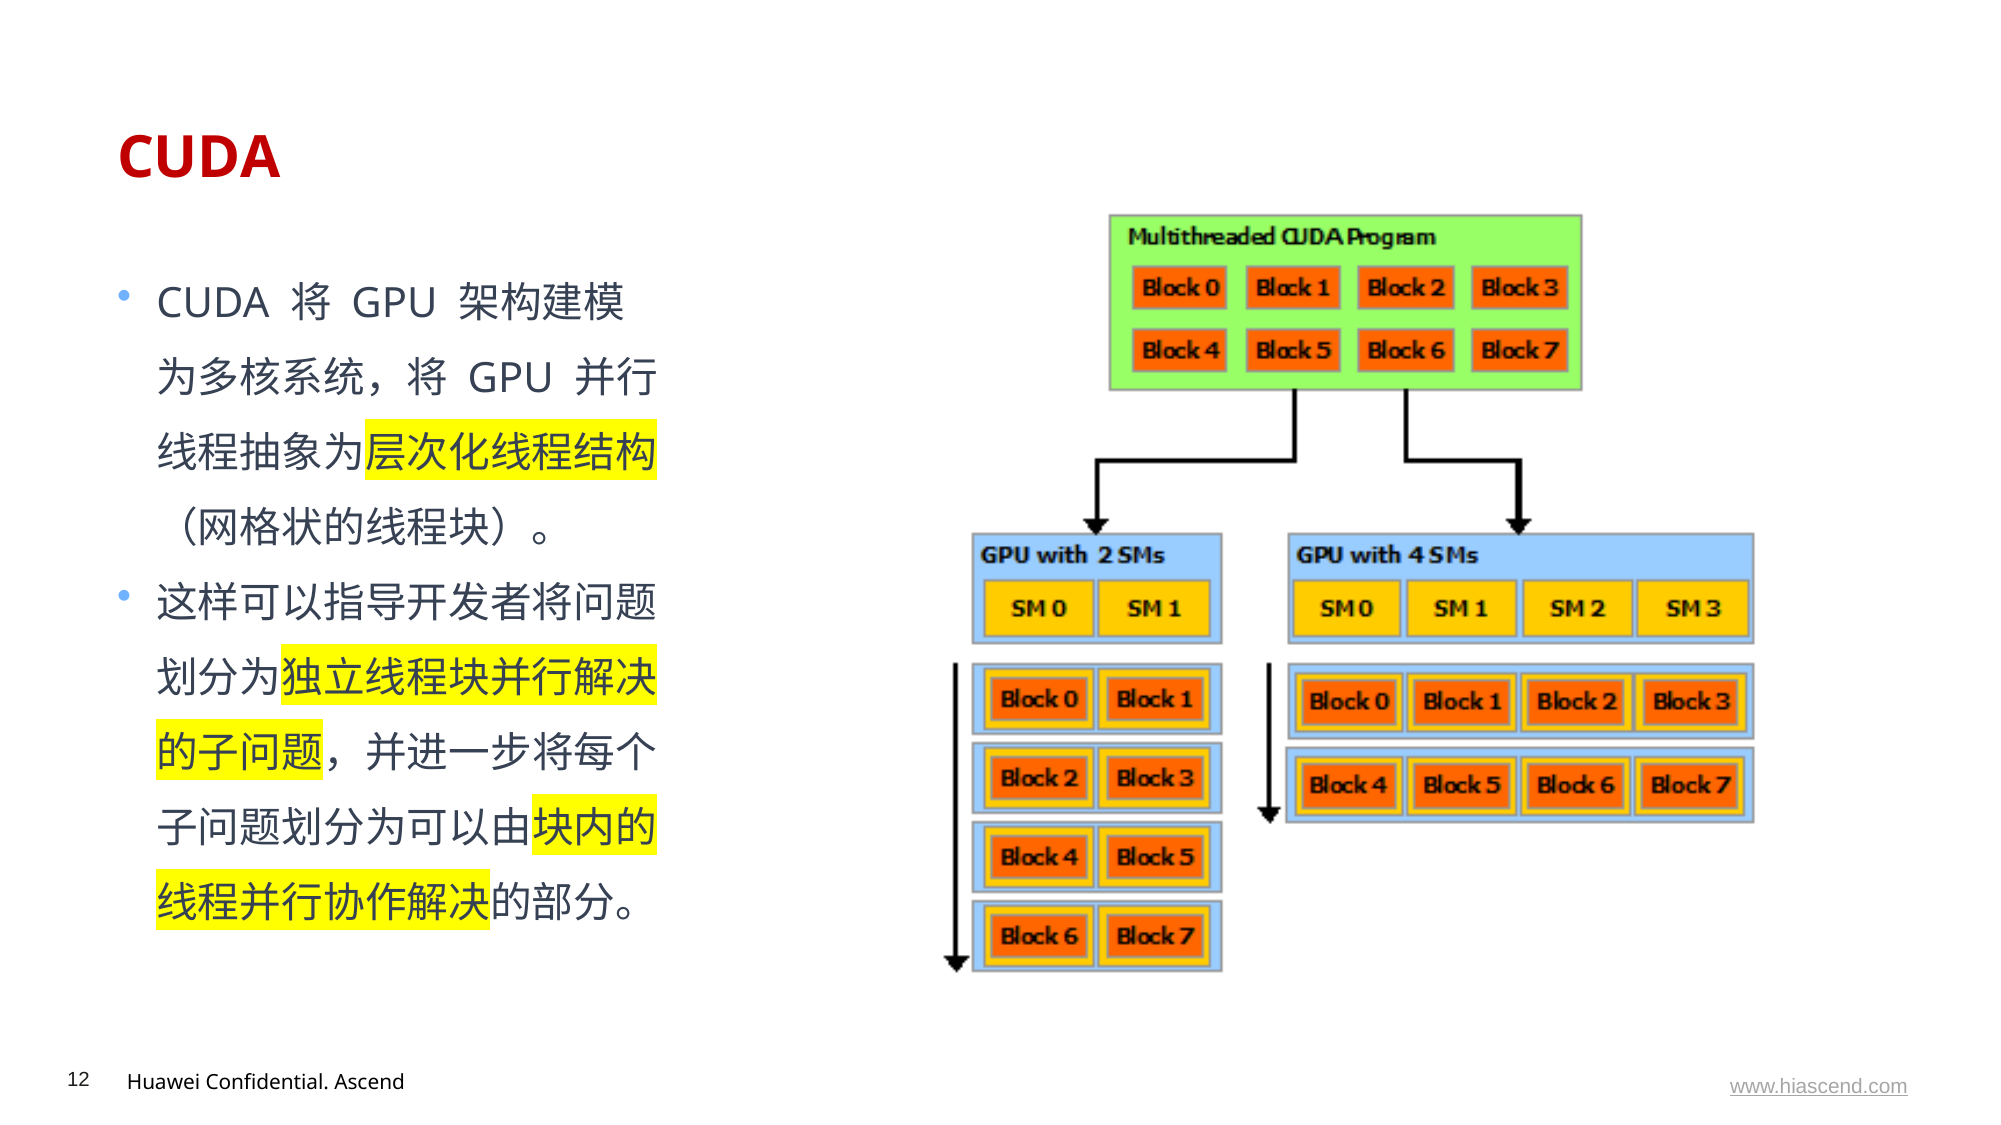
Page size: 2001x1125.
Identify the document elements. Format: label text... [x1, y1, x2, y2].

picture [775, 207, 1776, 989]
list CUDA 将 GPU 架构建模为多核系统，将 GPU 并行线程抽象为层次化线程结构（网格状的线程块）。 这样可以指导开发者将问题划分为独立线程块并行解决的子问题，并进一步将每个子问题划分为可以由块内的线程并行协作解决的部分。 [102, 243, 682, 1000]
title CUDA [102, 111, 1901, 209]
